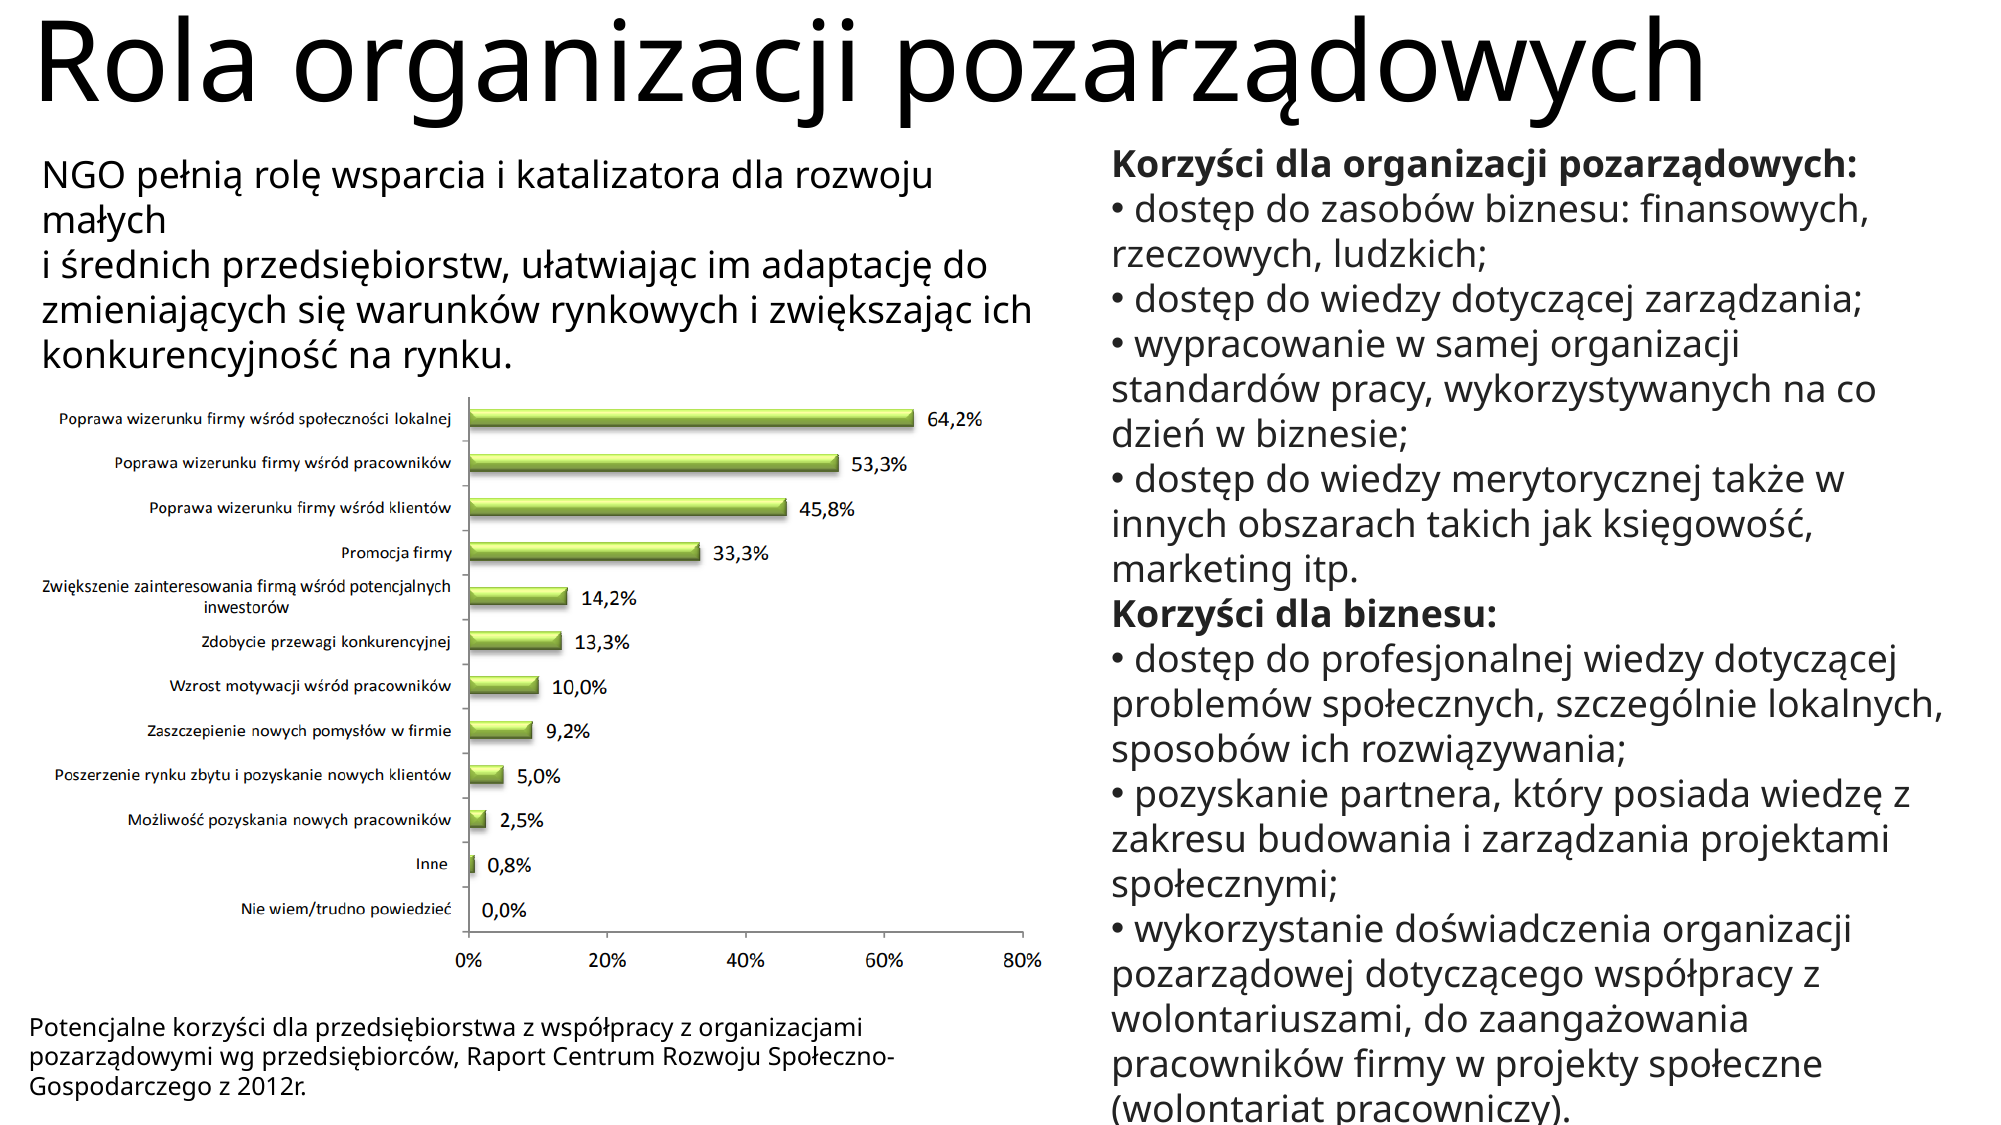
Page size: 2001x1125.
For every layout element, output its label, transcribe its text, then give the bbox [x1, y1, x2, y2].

picture [25, 396, 1050, 982]
title Rola organizacji pozarządowych [0, 0, 1743, 134]
text_box Korzyści dla organizacji pozarządowych: dostęp do zasobów biznesu: finansowych, rzeczowych, ludzkich; dostęp do wiedzy dotyczącej zarządzania; wypracowanie w samej organizacji standardów pracy, wykorzystywanych na co dzień w biznesie; dostęp do wiedzy merytorycznej także w innych obszarach takich jak księgowość, marketing itp. Korzyści dla biznesu: dostęp do profesjonalnej wiedzy dotyczącej problemów społecznych, szczególnie lokalnych, sposobów ich rozwiązywania; pozyskanie partnera, który posiada wiedzę z zakresu budowania i zarządzania projektami społecznymi; wykorzystanie doświadczenia organizacji pozarządowej dotyczącego współpracy z wolontariuszami, do zaangażowania pracowników firmy w projekty społeczne (wolontariat pracowniczy). [1096, 132, 1974, 1125]
text_box NGO pełnią rolę wsparcia i katalizatora dla rozwoju małych i średnich przedsiębiorstw, ułatwiając im adaptację do zmieniających się warunków rynkowych i zwiększając ich konkurencyjność na rynku. [26, 144, 1062, 429]
text_box Potencjalne korzyści dla przedsiębiorstwa z współpracy z organizacjami pozarządowymi wg przedsiębiorców, Raport Centrum Rozwoju Społeczno-Gospodarczego z 2012r. [13, 1003, 1000, 1109]
